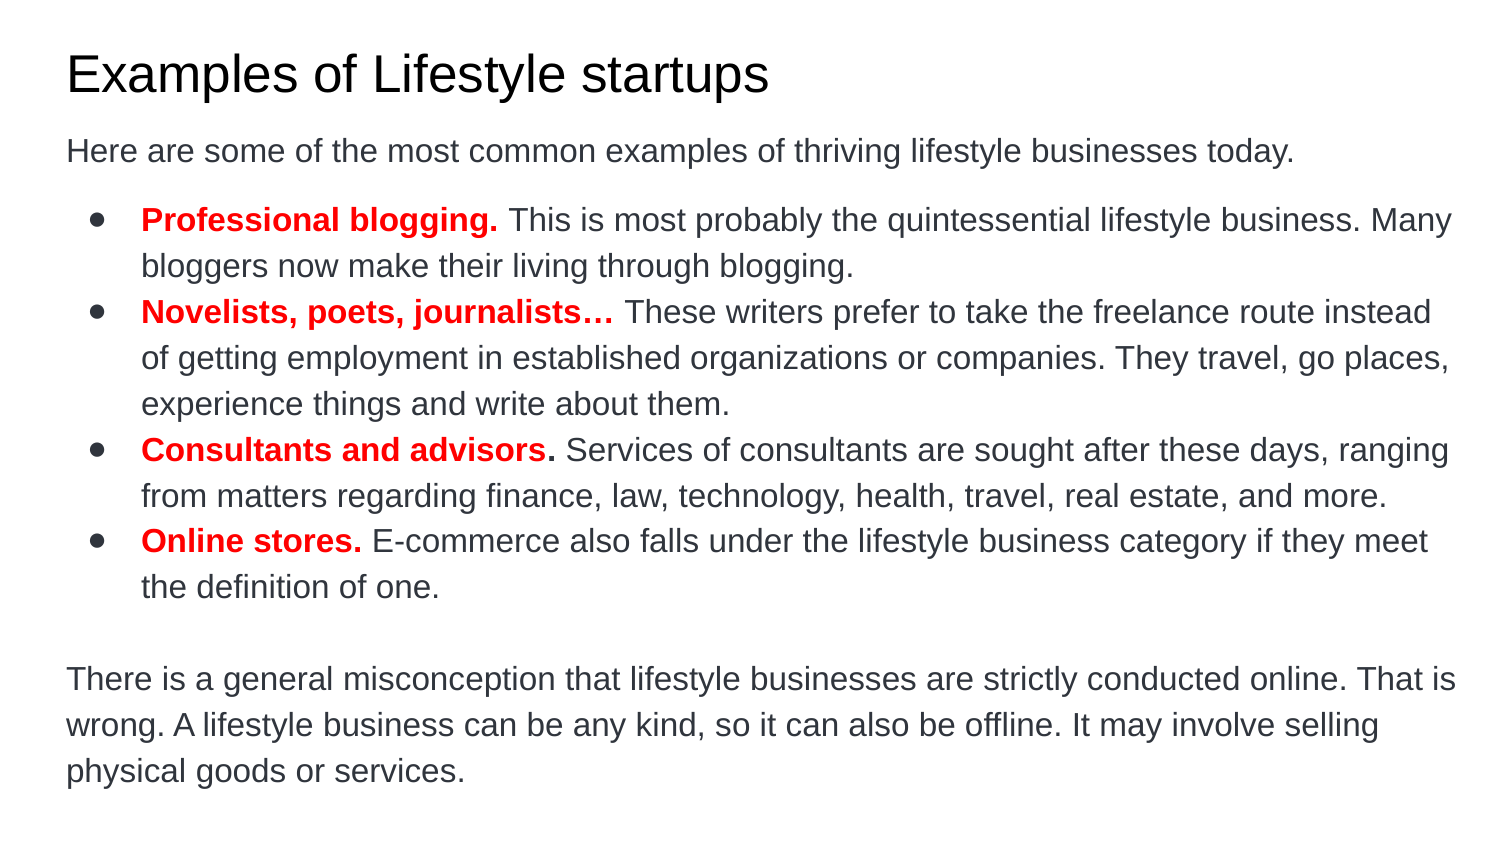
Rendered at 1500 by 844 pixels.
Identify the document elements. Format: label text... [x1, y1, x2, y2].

title Examples of Lifestyle startups [51, 24, 1449, 108]
list Here are some of the most common examples of thriving lifestyle businesses today. Professional blogging. This is most probably the quintessential lifestyle business. Many bloggers now make their living through blogging. Novelists, poets, journalists… These writers prefer to take the freelance route instead of getting employment in established organizations or companies. They travel, go places, experience things and write about them. Consultants and advisors. Services of consultants are sought after these days, ranging from matters regarding finance, law, technology, health, travel, real estate, and more. Online stores. E-commerce also falls under the lifestyle business category if they meet the definition of one. There is a general misconception that lifestyle businesses are strictly conducted online. That is wrong. A lifestyle business can be any kind, so it can also be offline. It may involve selling physical goods or services. [51, 108, 1475, 831]
